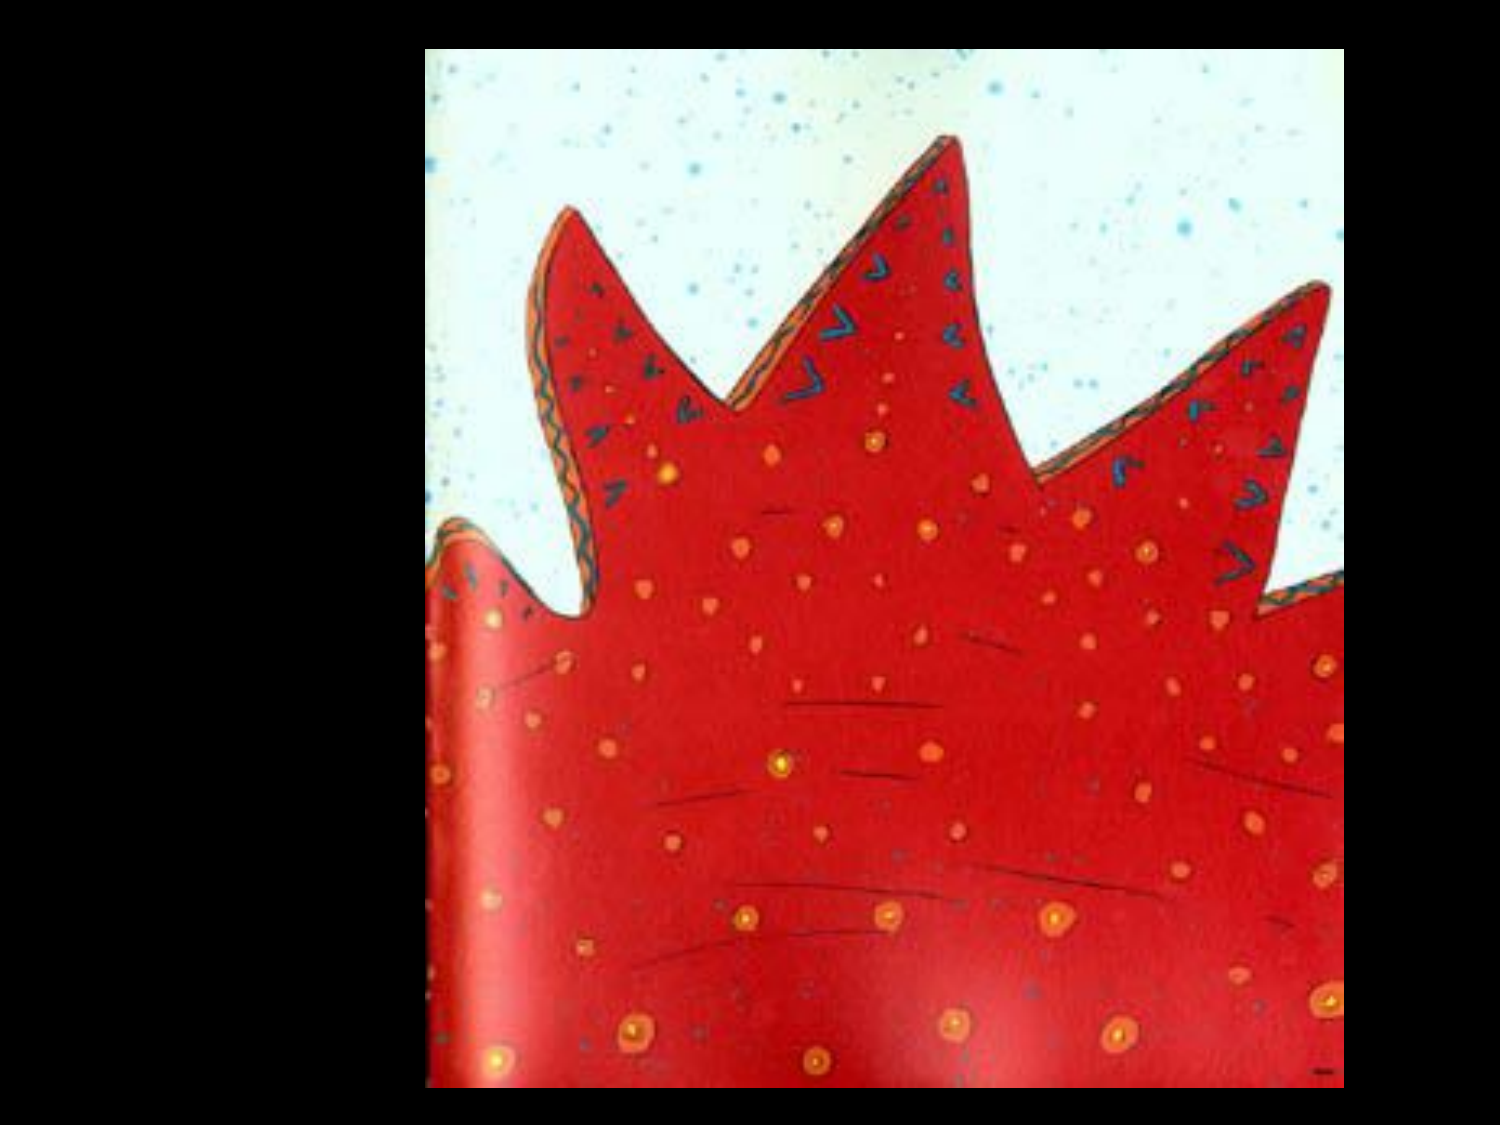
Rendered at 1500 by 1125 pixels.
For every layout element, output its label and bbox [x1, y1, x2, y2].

list [424, 49, 1344, 1088]
